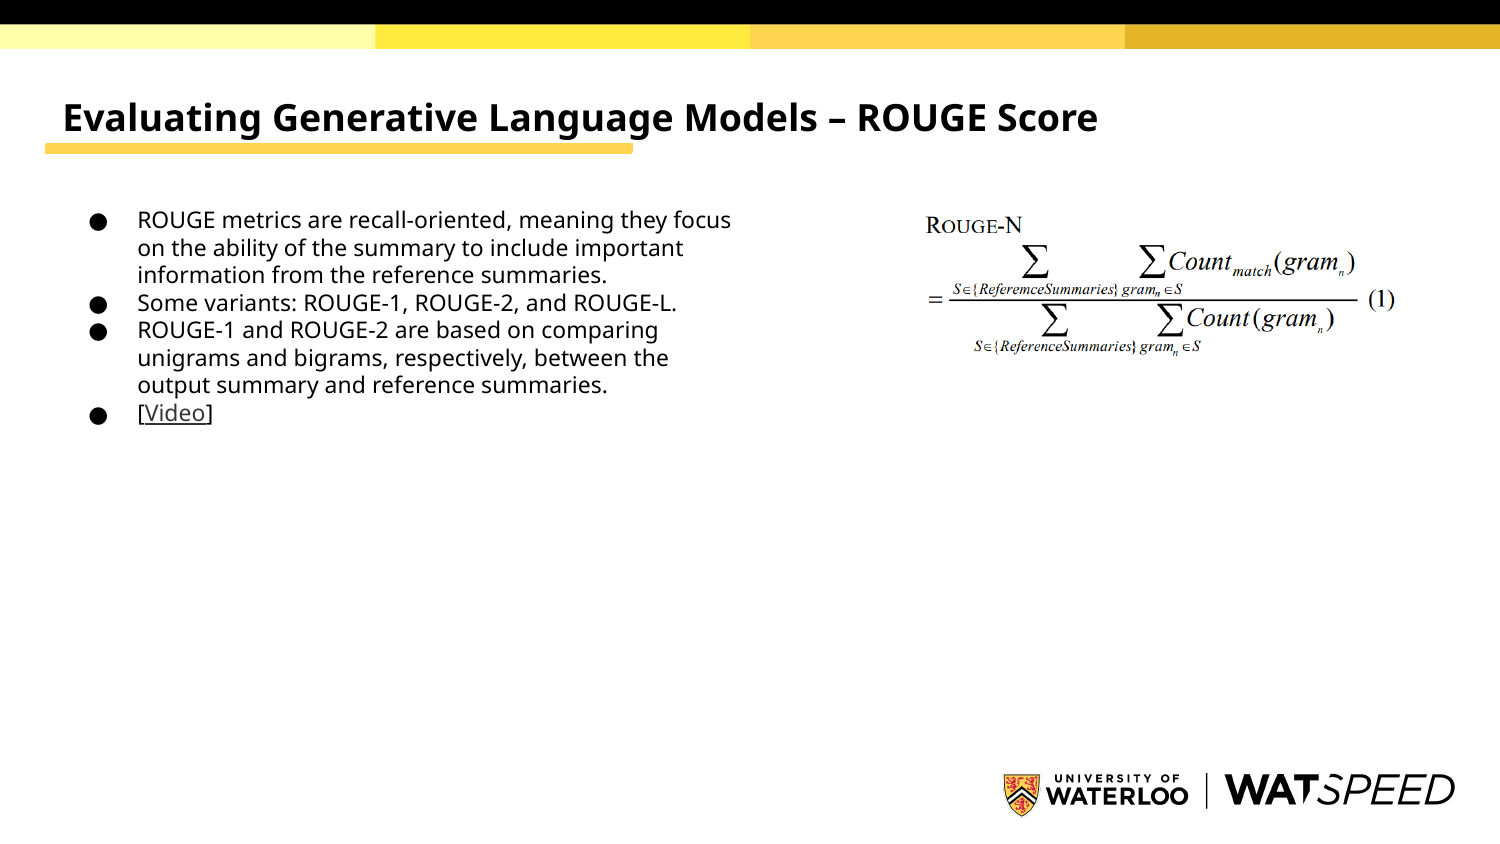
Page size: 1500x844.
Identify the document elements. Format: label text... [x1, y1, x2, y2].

list ROUGE metrics are recall-oriented, meaning they focus on the ability of the summary to include important information from the reference summaries. Some variants: ROUGE-1, ROUGE-2, and ROUGE-L. ROUGE-1 and ROUGE-2 are based on comparing unigrams and bigrams, respectively, between the output summary and reference summaries. [Video] [51, 200, 750, 485]
picture [894, 199, 1424, 361]
title Evaluating Generative Language Models – ROUGE Score [51, 72, 1449, 167]
picture [976, 738, 1484, 844]
